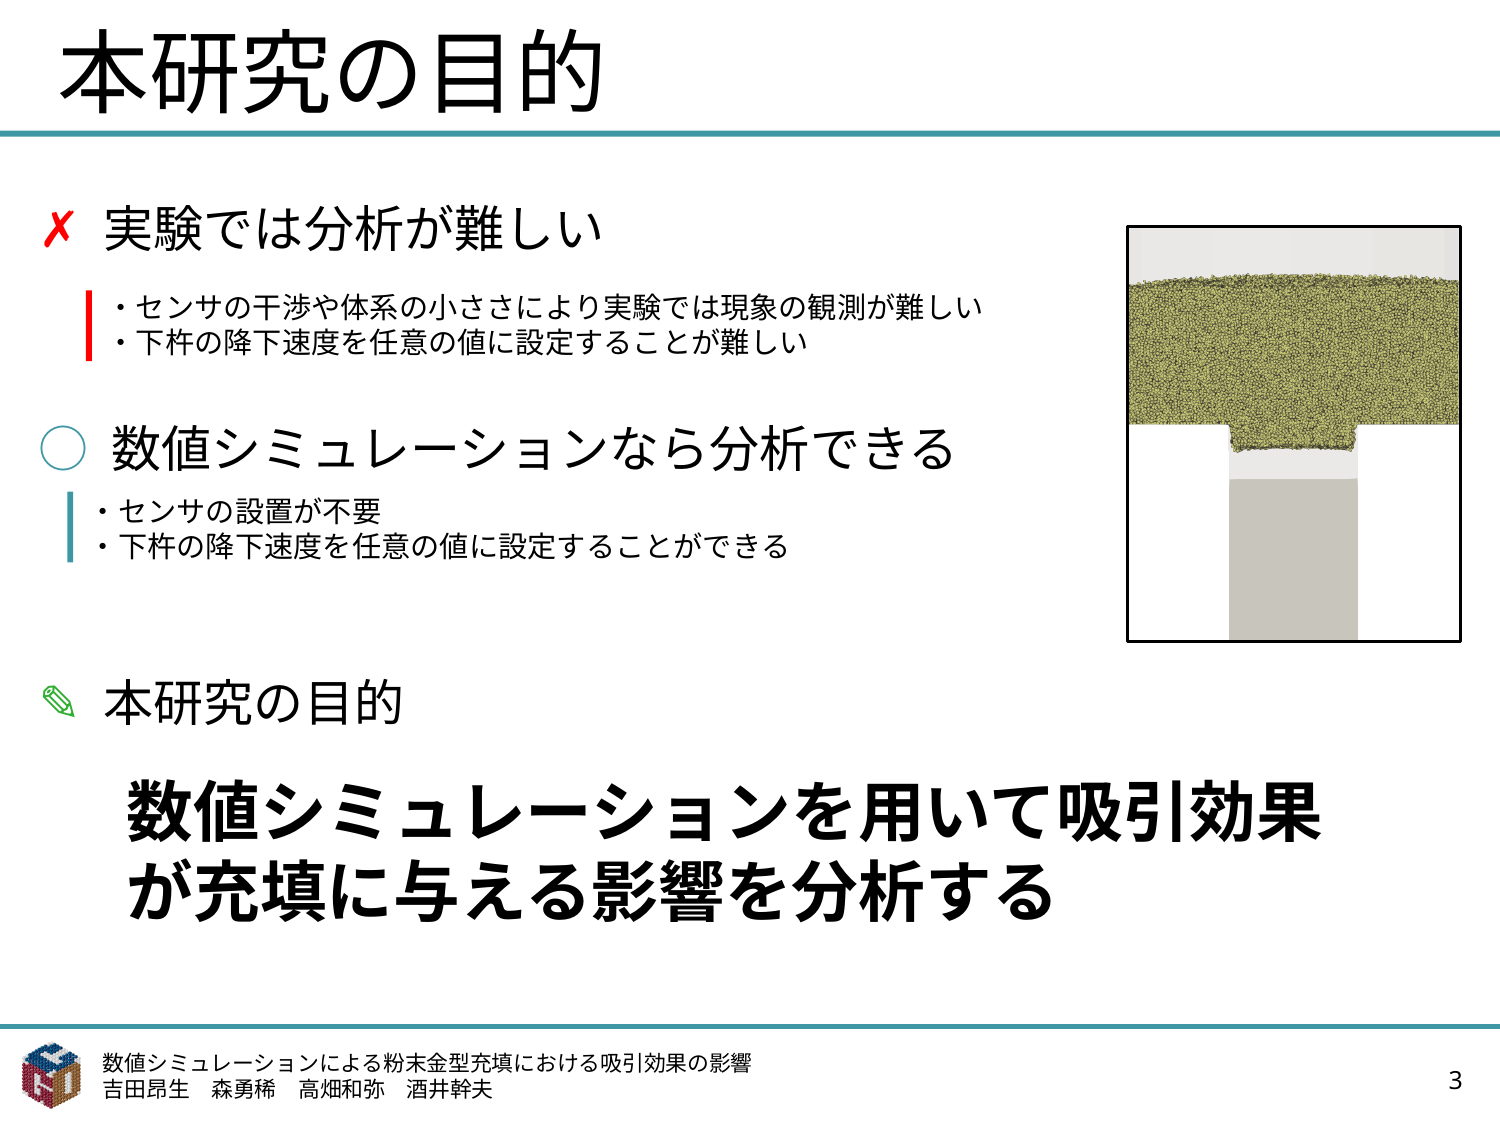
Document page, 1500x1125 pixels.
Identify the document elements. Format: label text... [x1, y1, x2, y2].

picture [1128, 228, 1459, 640]
text_box 数値シミュレーションを用いて吸引効果が充填に与える影響を分析する [111, 762, 1350, 937]
text_box ○ 数値シミュレーションなら分析できる [23, 409, 1086, 485]
text_box ✎ 本研究の目的 [23, 664, 1252, 740]
text_box [66, 491, 74, 563]
text_box ・センサの設置が不要 ・下杵の降下速度を任意の値に設定することができる [74, 485, 1086, 571]
text_box ・センサの干渉や体系の小ささにより実験では現象の観測が難しい ・下杵の降下速度を任意の値に設定することが難しい [91, 282, 1105, 367]
title 本研究の目的 [0, 0, 1294, 134]
text_box [85, 289, 93, 362]
text_box ✗ 実験では分析が難しい [23, 190, 1086, 266]
picture [21, 1040, 81, 1109]
